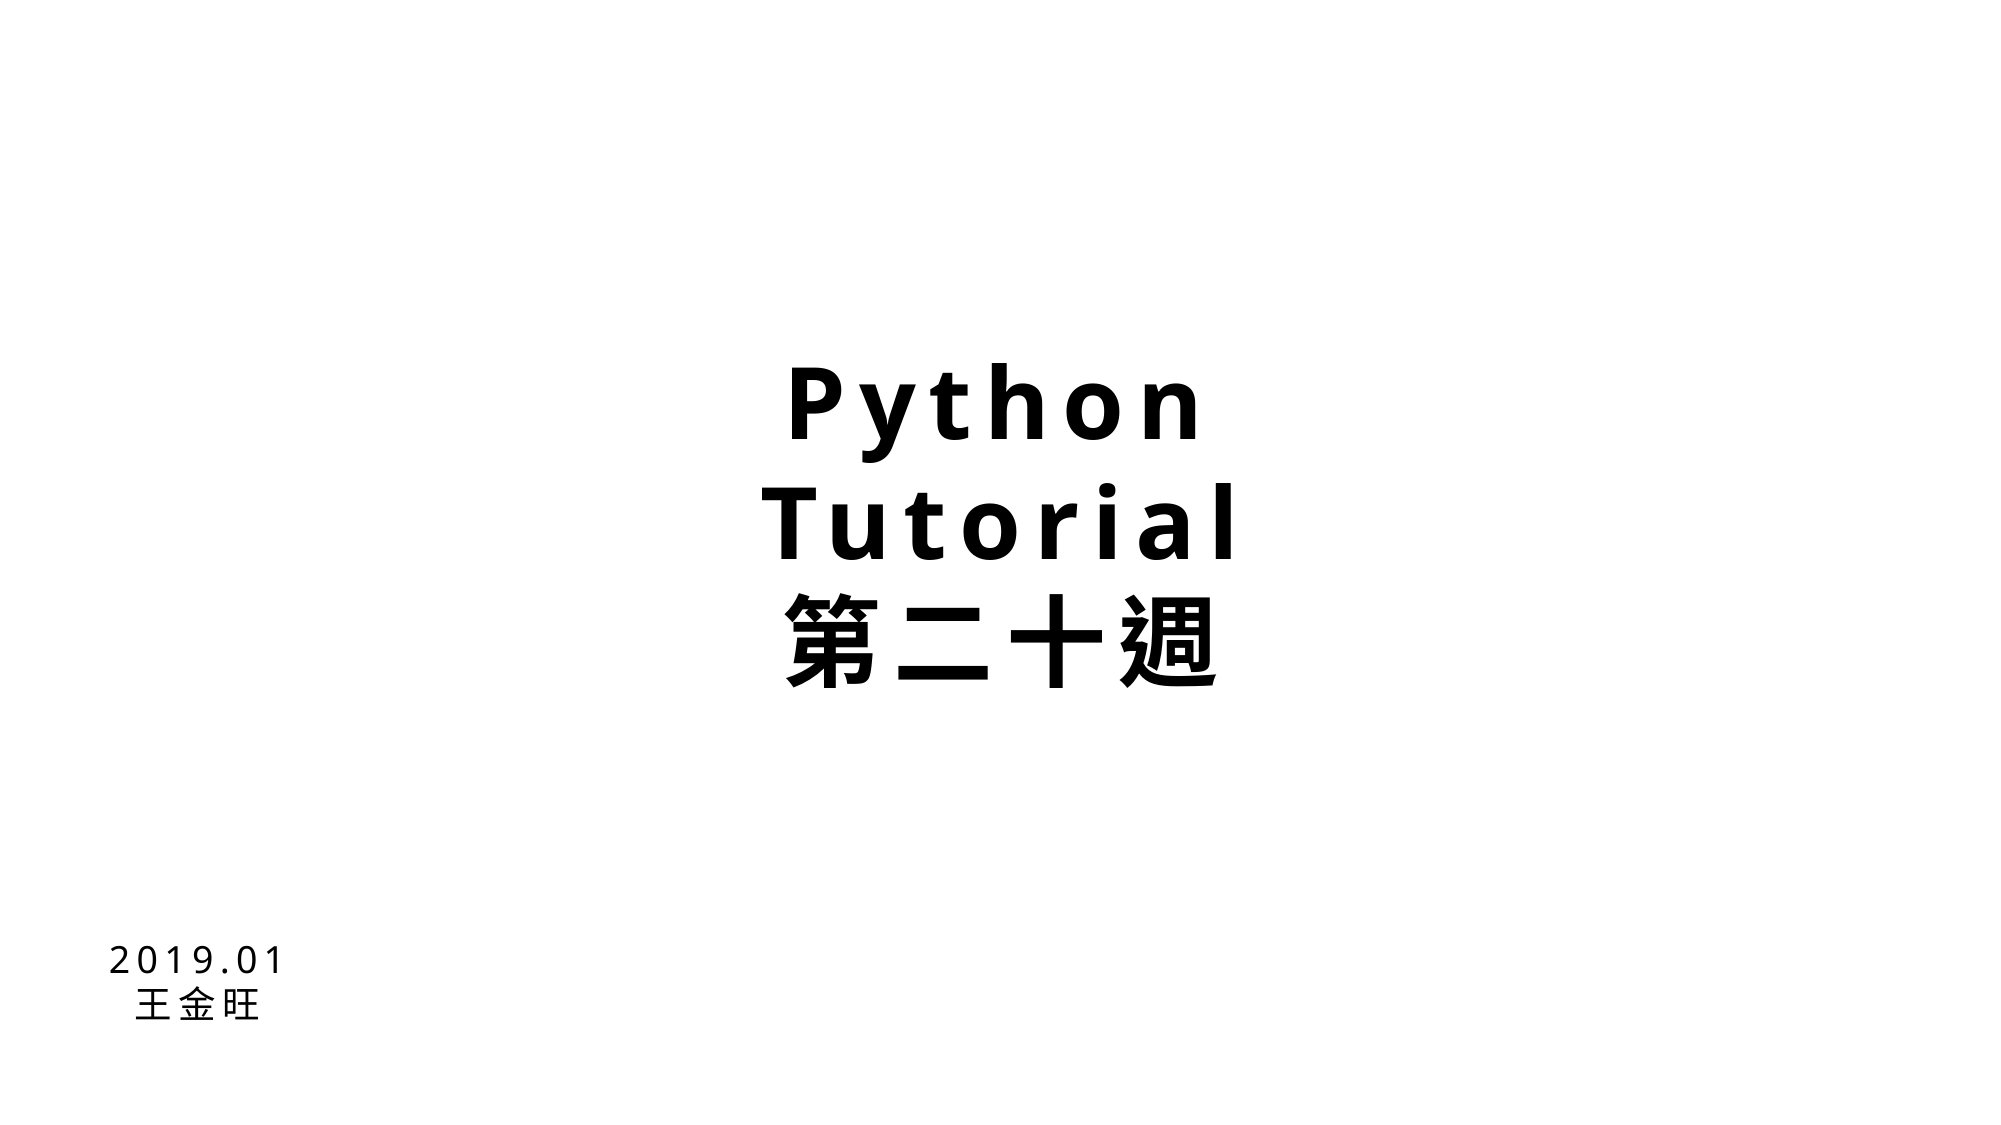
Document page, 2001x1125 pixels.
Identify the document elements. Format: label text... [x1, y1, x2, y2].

text_box Python Tutorial 第二十週 [562, 331, 1438, 707]
text_box 2019.01 王金旺 [94, 928, 301, 1034]
